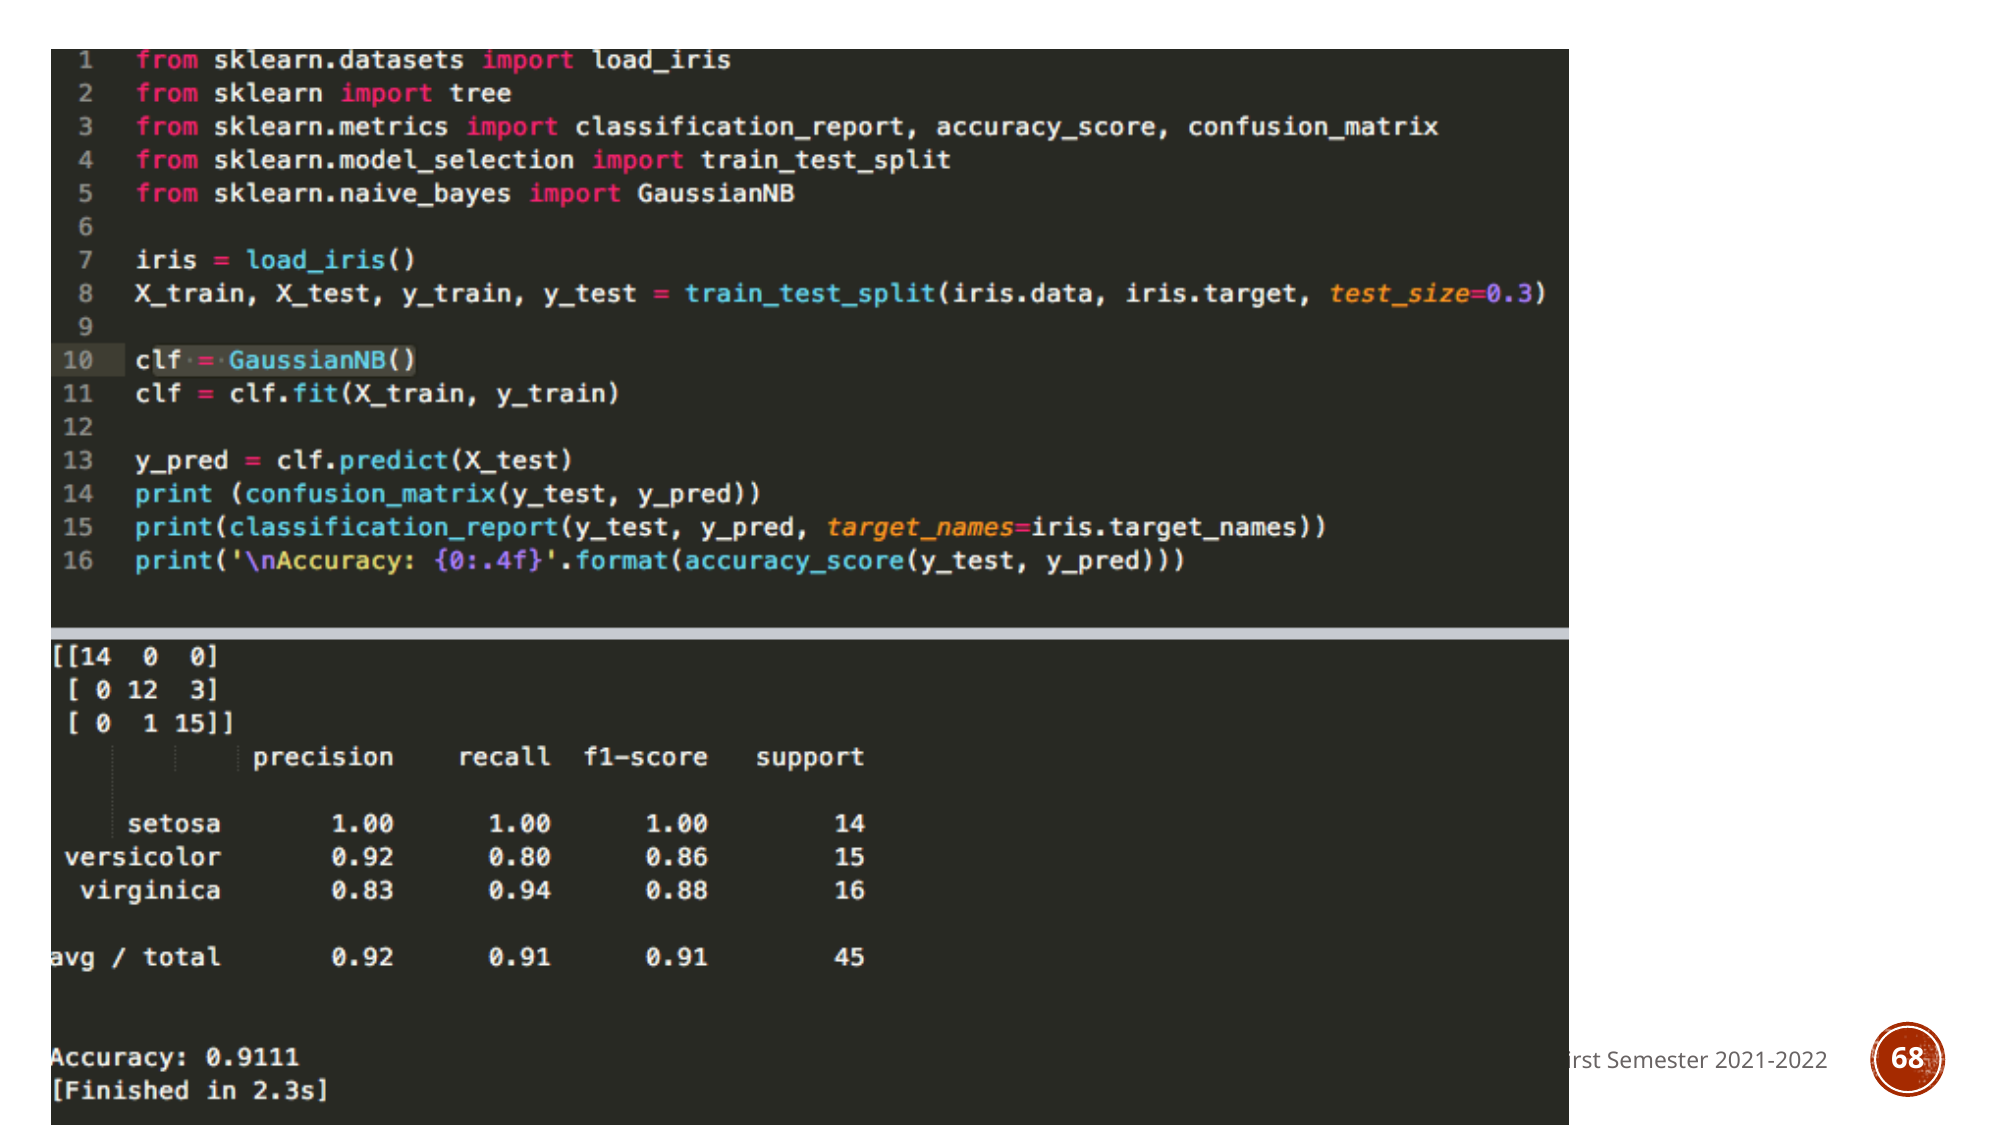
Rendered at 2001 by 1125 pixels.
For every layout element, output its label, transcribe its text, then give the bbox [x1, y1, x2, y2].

slide_number 68 [1855, 1028, 1961, 1089]
picture [51, 49, 1569, 1125]
slide_number First Semester 2021-2022 [1570, 1028, 1844, 1089]
